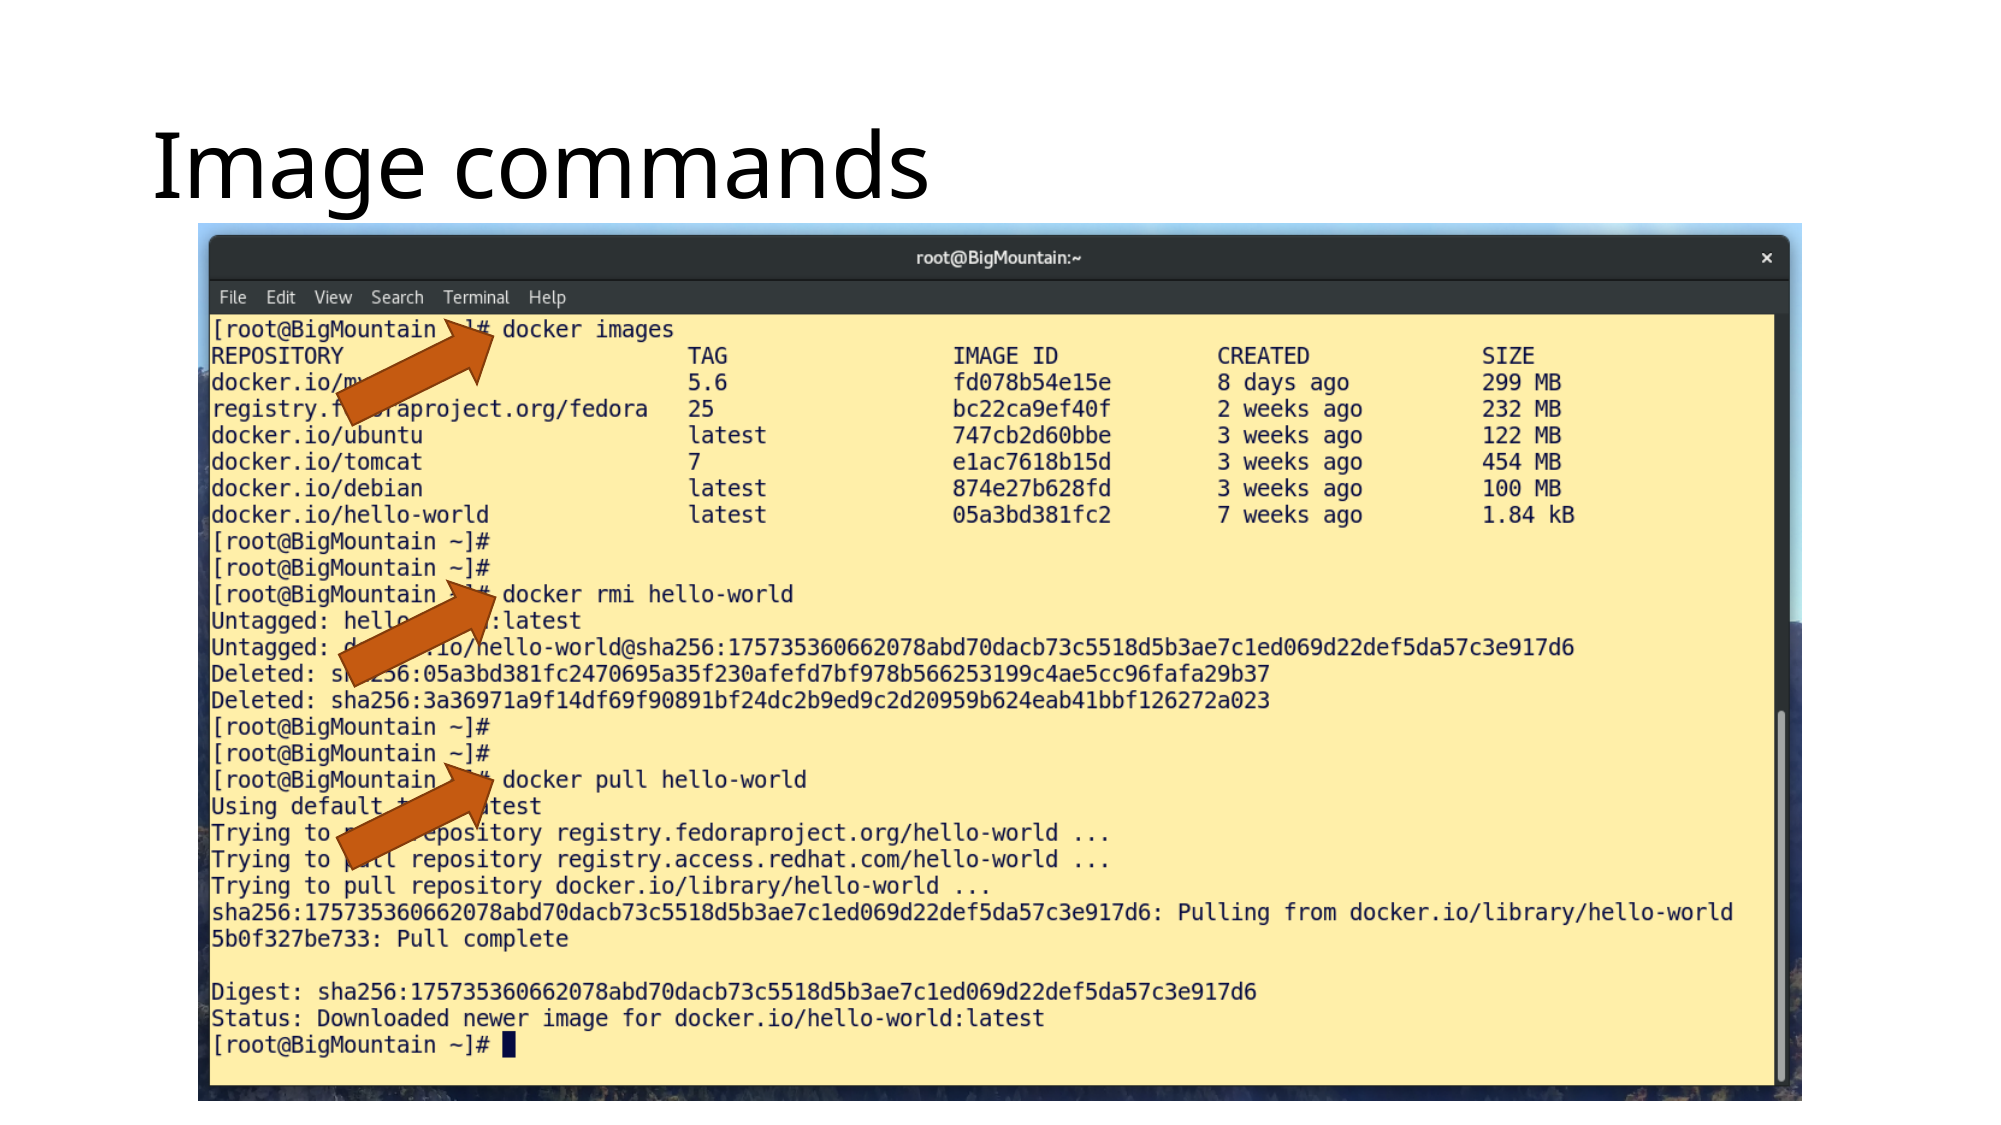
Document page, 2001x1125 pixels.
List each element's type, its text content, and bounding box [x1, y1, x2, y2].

title Image commands [137, 59, 1863, 278]
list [198, 223, 1802, 1101]
